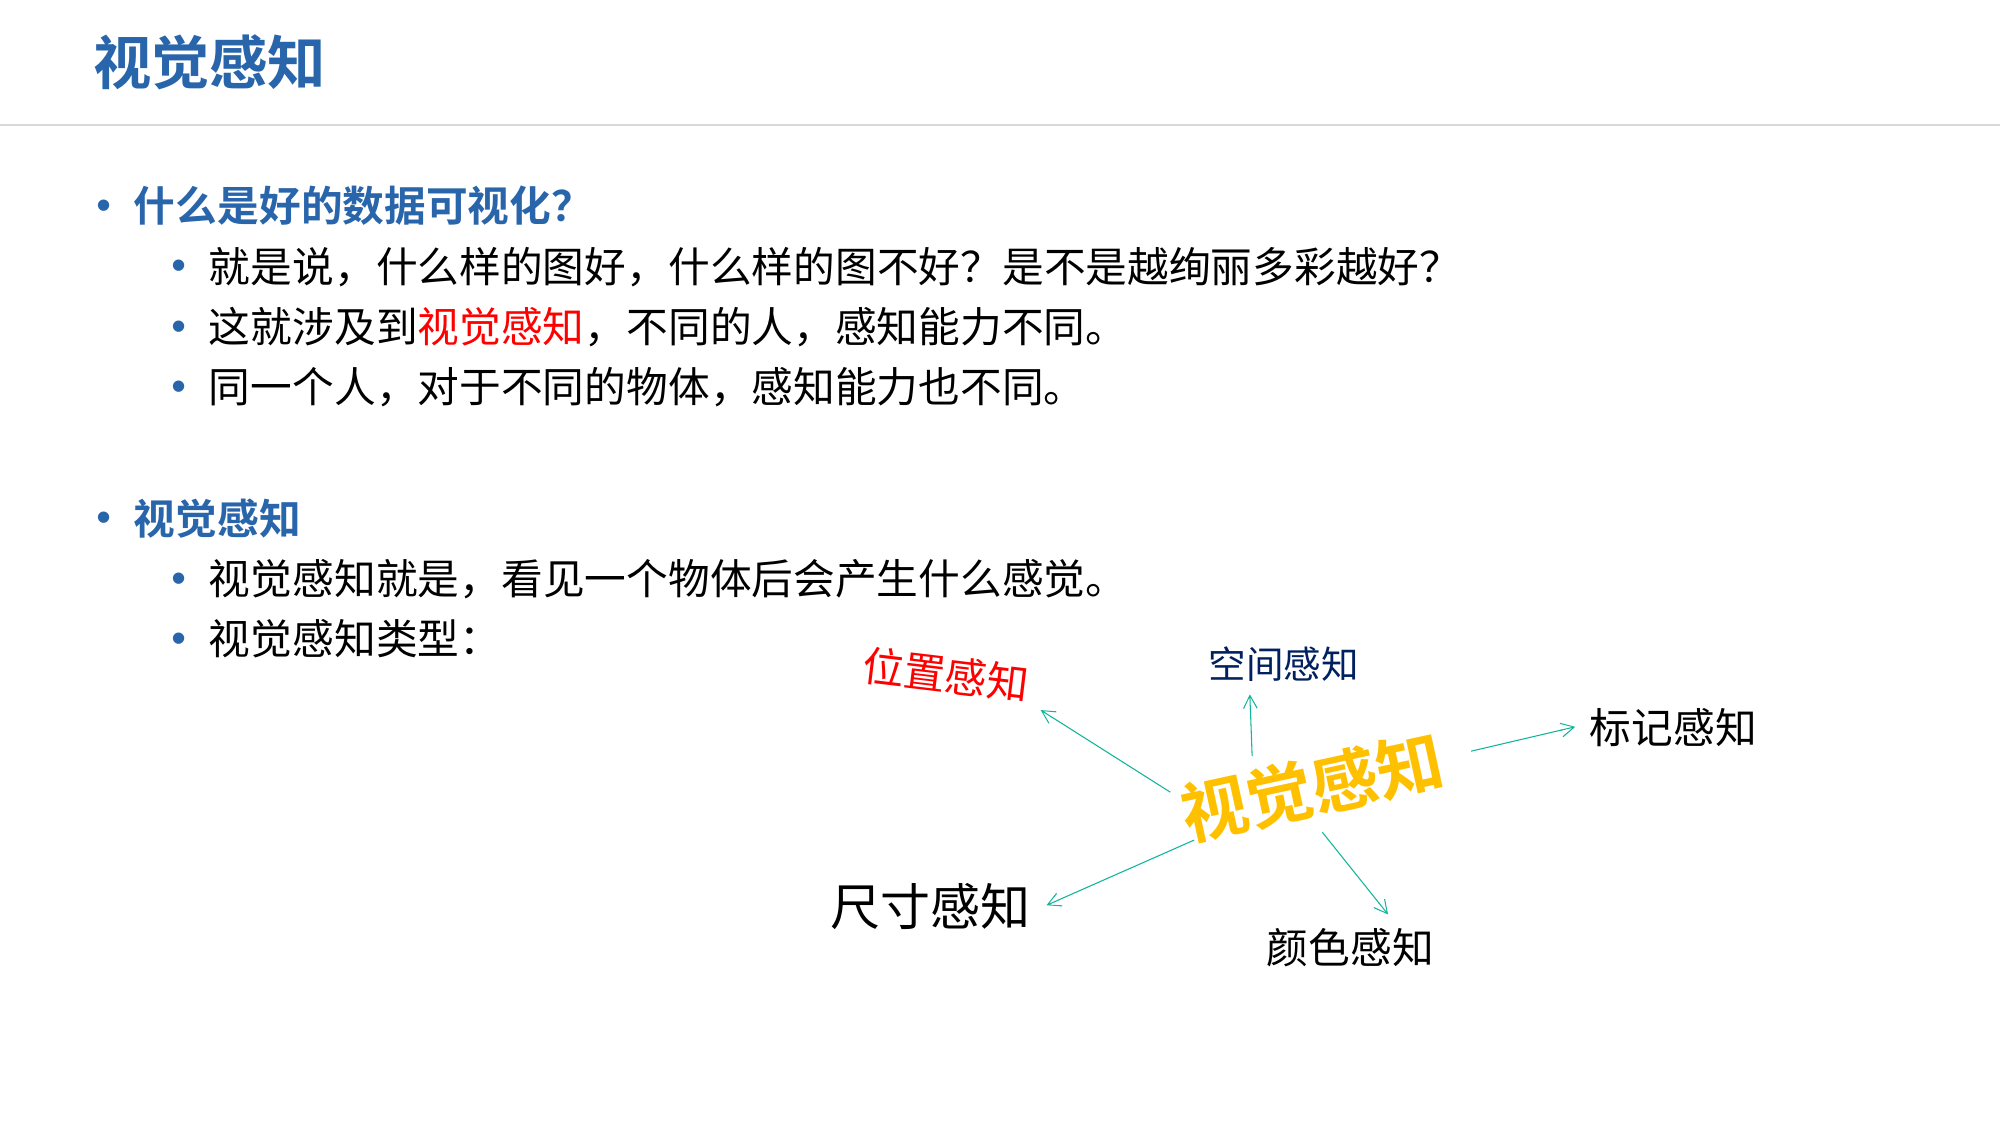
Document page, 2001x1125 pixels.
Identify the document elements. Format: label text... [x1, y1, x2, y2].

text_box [750, 633, 1800, 980]
text_box 什么是好的数据可视化？ 就是说，什么样的图好，什么样的图不好？是不是越绚丽多彩越好？ 这就涉及到视觉感知，不同的人，感知能力不同。 同一个人，对于不同的物体，感知能力也不同。 视觉感知 视觉感知就是，看见一个物体后会产生什么感觉。 视觉感知类型： [81, 172, 1736, 976]
text_box 视觉感知 [78, 19, 878, 106]
